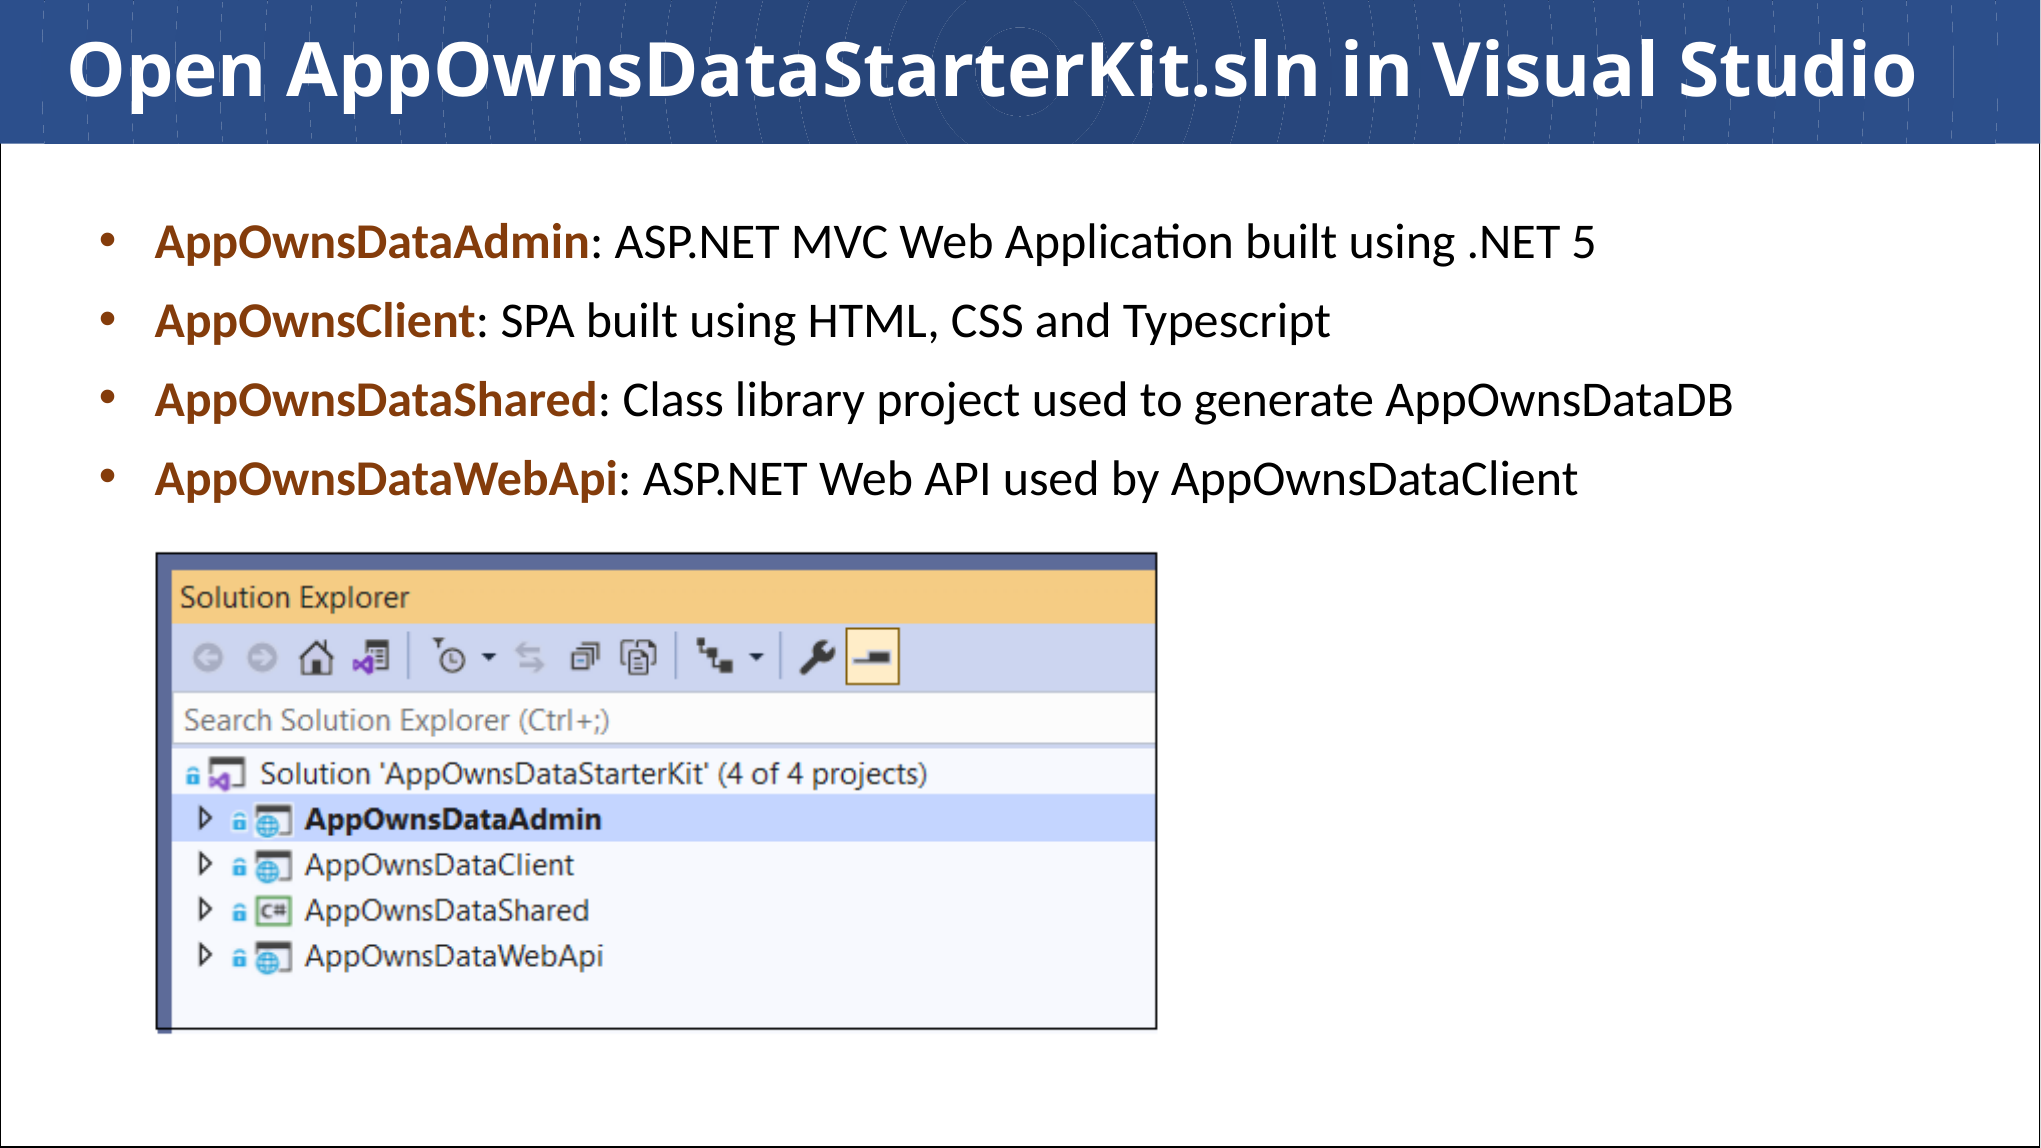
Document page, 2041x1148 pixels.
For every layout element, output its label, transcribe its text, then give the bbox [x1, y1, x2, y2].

picture [130, 529, 1194, 1050]
title Open AppOwnsDataStarterKit.sln in Visual Studio [51, 31, 1988, 113]
list AppOwnsDataAdmin: ASP.NET MVC Web Application built using .NET 5 AppOwnsClient: SPA built using HTML, CSS and Typescript AppOwnsDataShared: Class library project used to generate AppOwnsDataDB AppOwnsDataWebApi: ASP.NET Web API used by AppOwnsDataClient [83, 201, 1988, 606]
